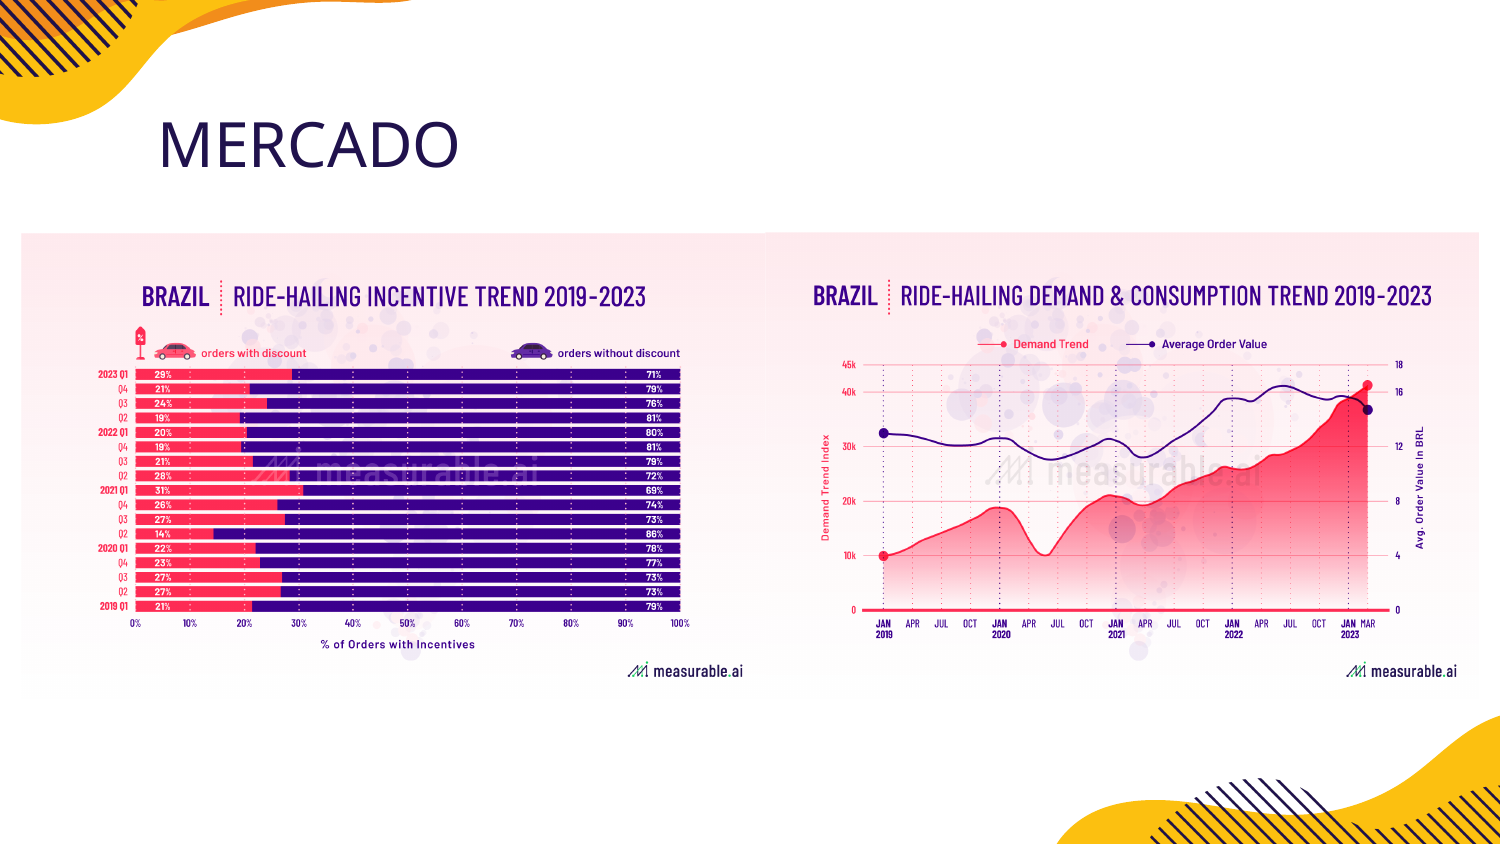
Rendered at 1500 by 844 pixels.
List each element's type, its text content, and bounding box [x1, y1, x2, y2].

title MERCADO [142, 90, 1343, 180]
picture [1053, 591, 1500, 844]
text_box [20, 232, 1479, 699]
picture [0, 0, 170, 77]
